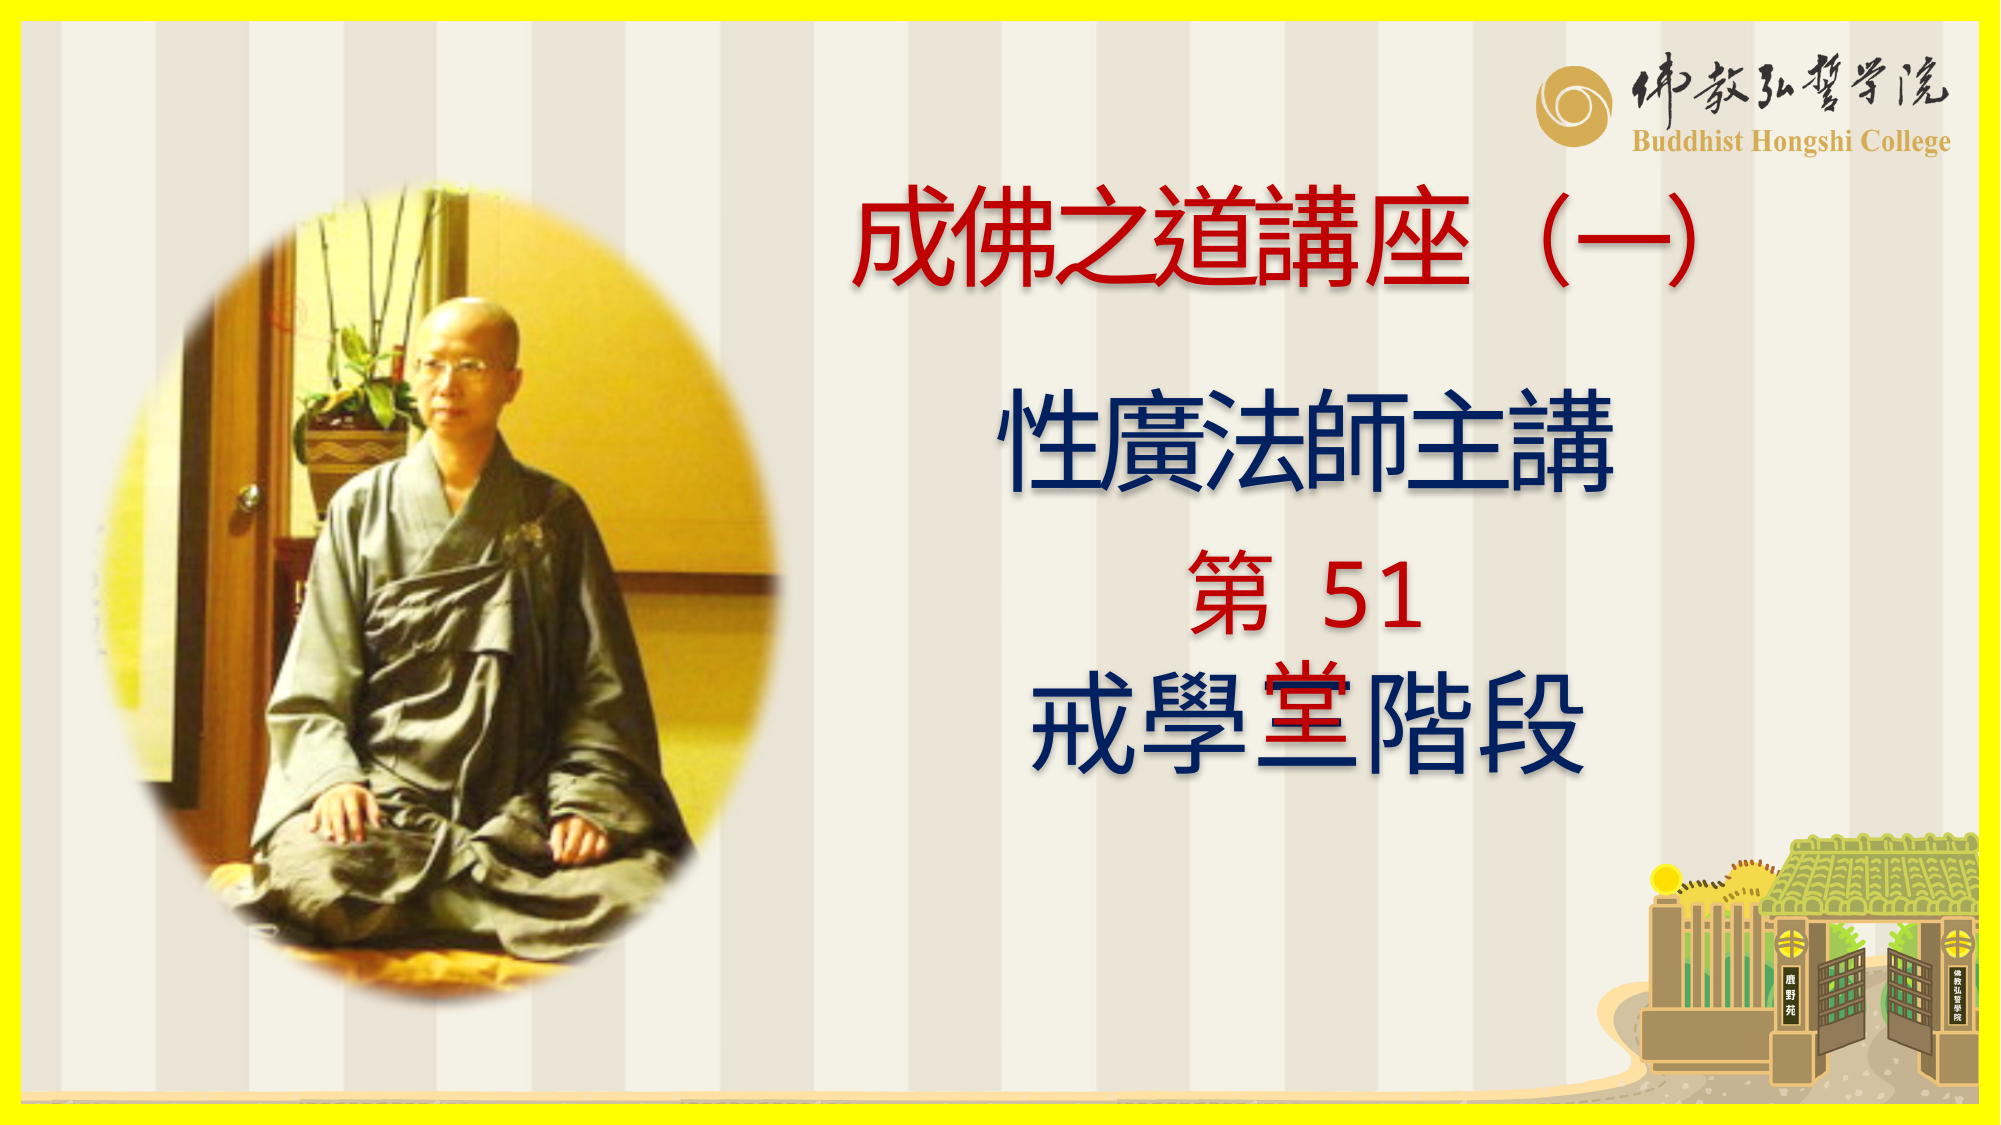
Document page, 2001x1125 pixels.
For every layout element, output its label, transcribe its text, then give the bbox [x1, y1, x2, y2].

text_box [0, 0, 2000, 1125]
text_box 性廣法師主講 [947, 367, 1665, 510]
text_box 成佛之道講座（一） [781, 131, 1831, 354]
picture [87, 170, 795, 1017]
text_box 戒學三階段 [615, 645, 2000, 1030]
text_box 第 51 堂 [1090, 522, 1523, 632]
